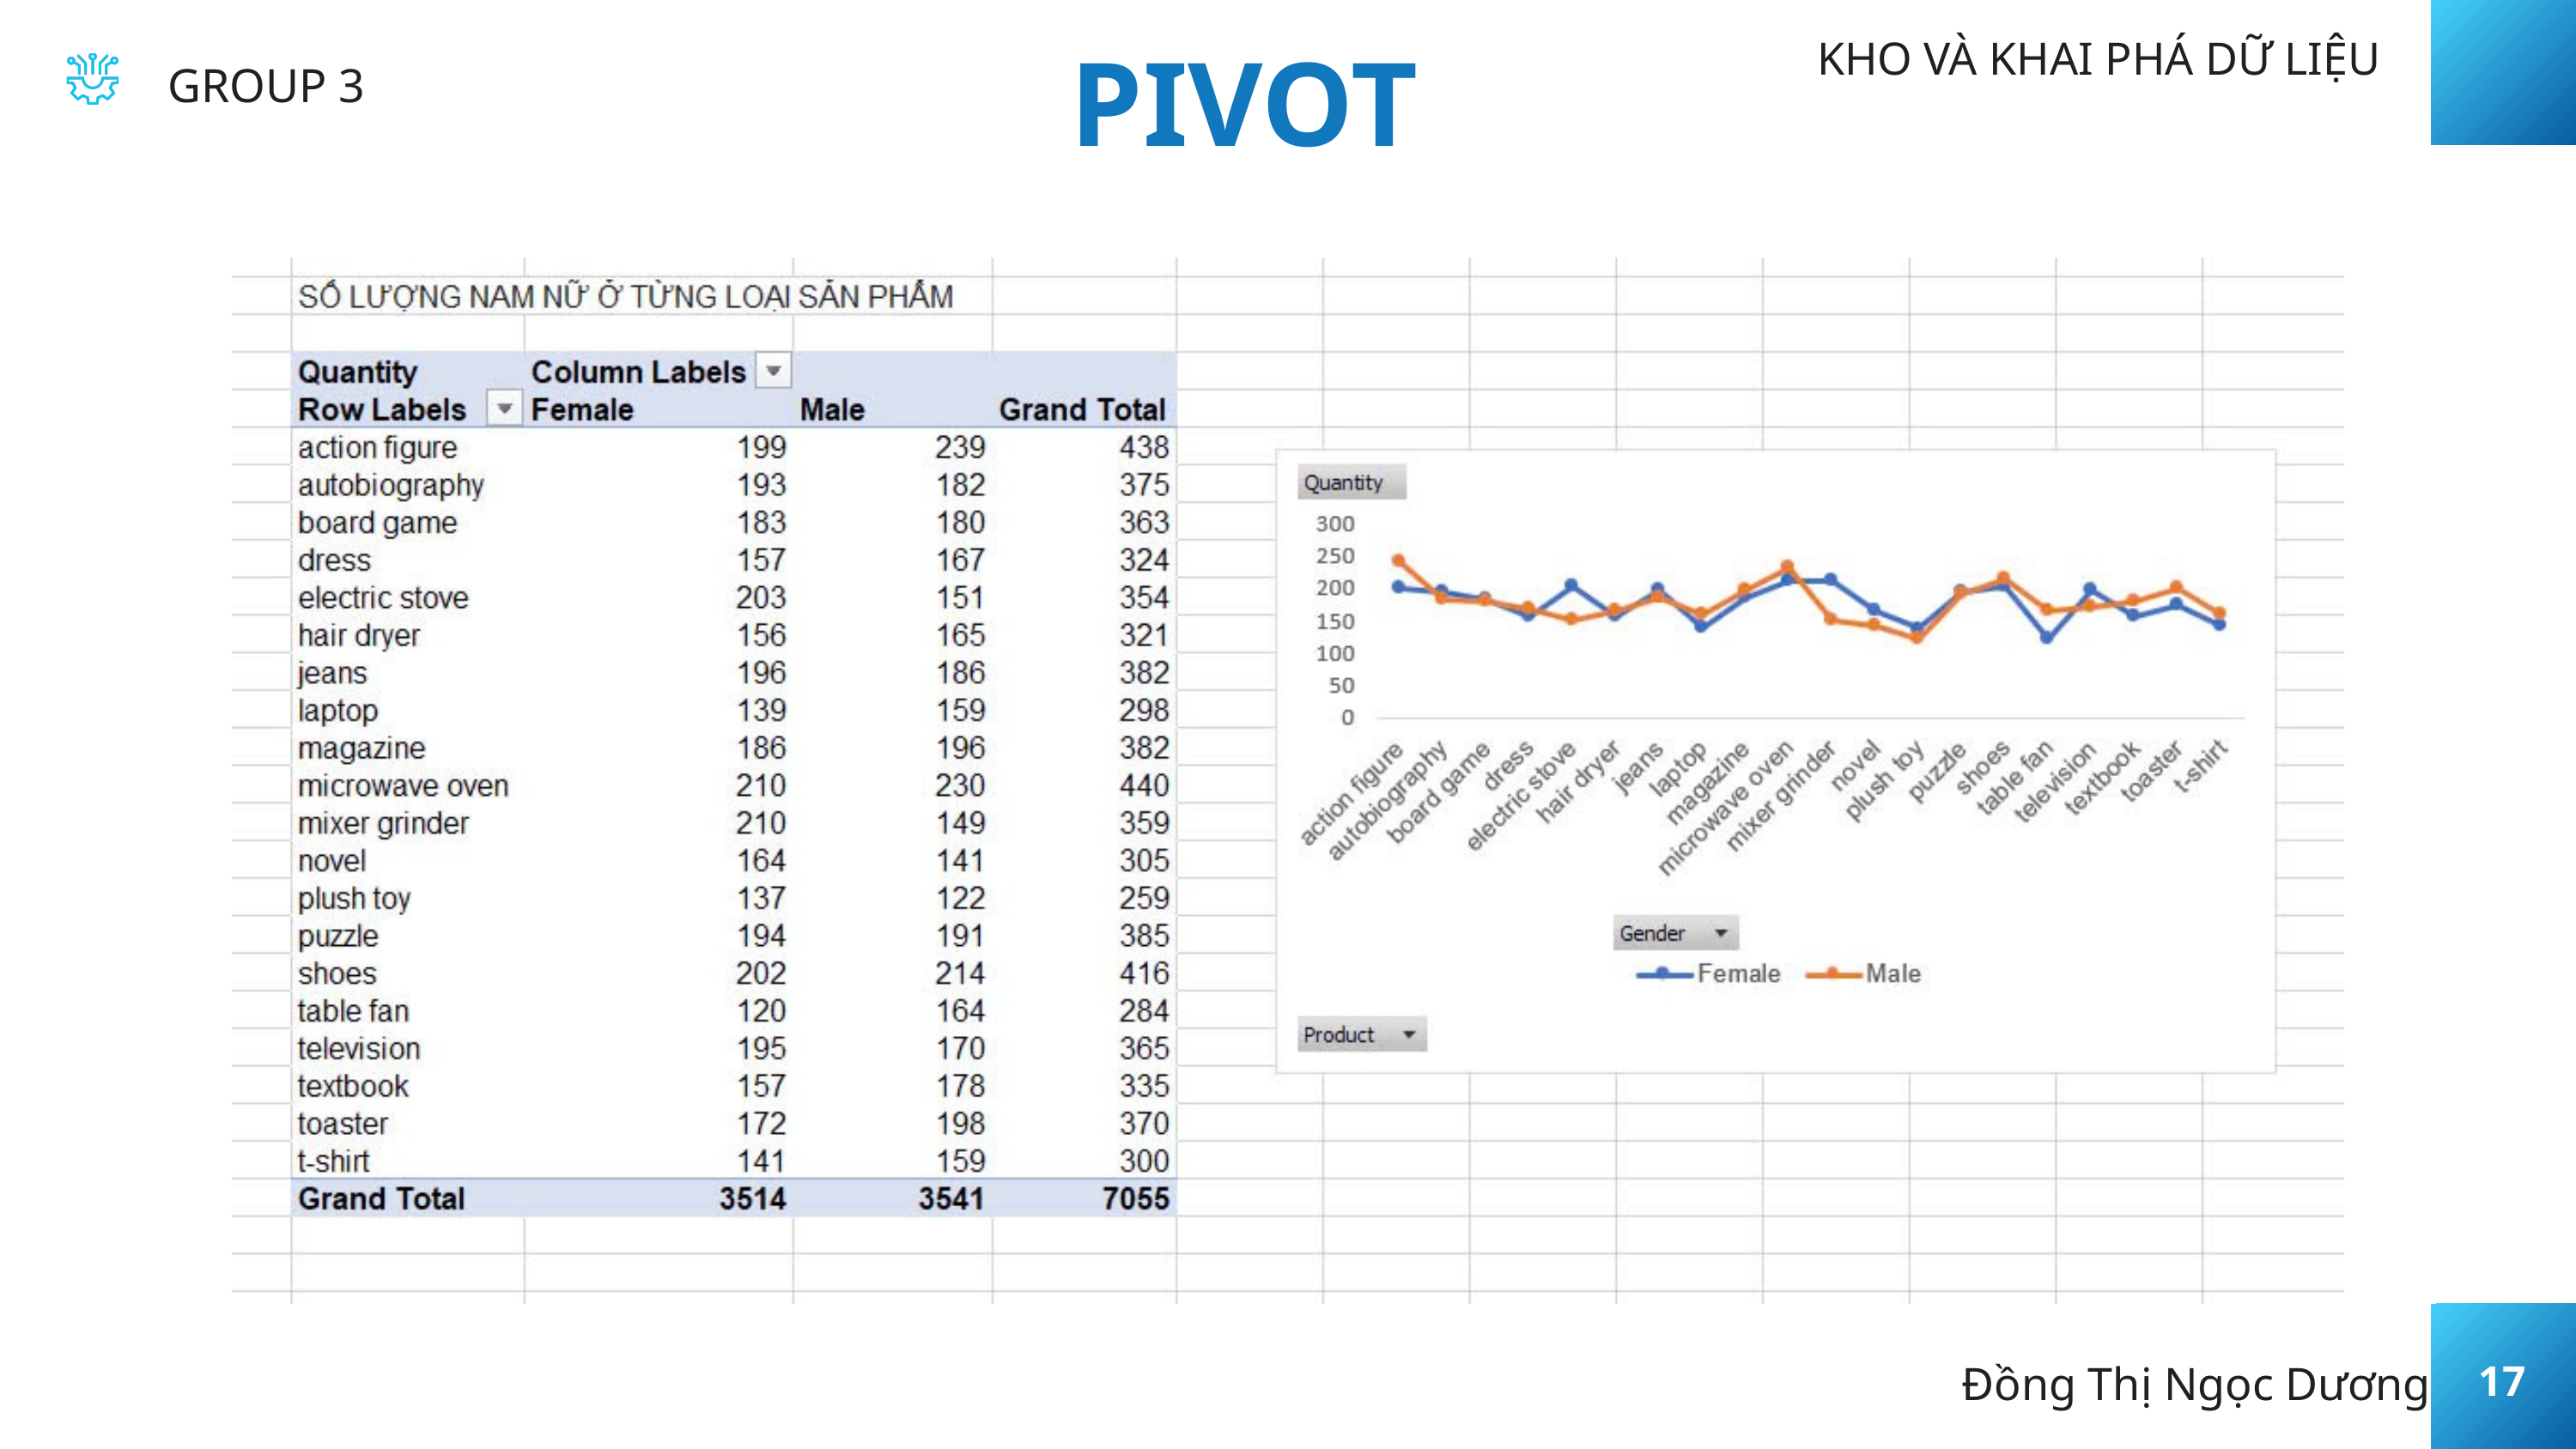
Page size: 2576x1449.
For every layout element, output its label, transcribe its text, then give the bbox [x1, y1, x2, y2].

text_box Đồng Thị Ngọc Dương [1961, 1346, 2426, 1410]
text_box [66, 53, 119, 105]
text_box GROUP 3 [167, 46, 667, 112]
text_box [231, 258, 2345, 1304]
text_box KHO VÀ KHAI PHÁ DỮ LIỆU [1817, 21, 2426, 84]
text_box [2430, 0, 2576, 145]
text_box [2430, 1303, 2576, 1449]
text_box PIVOT [894, 42, 1595, 170]
